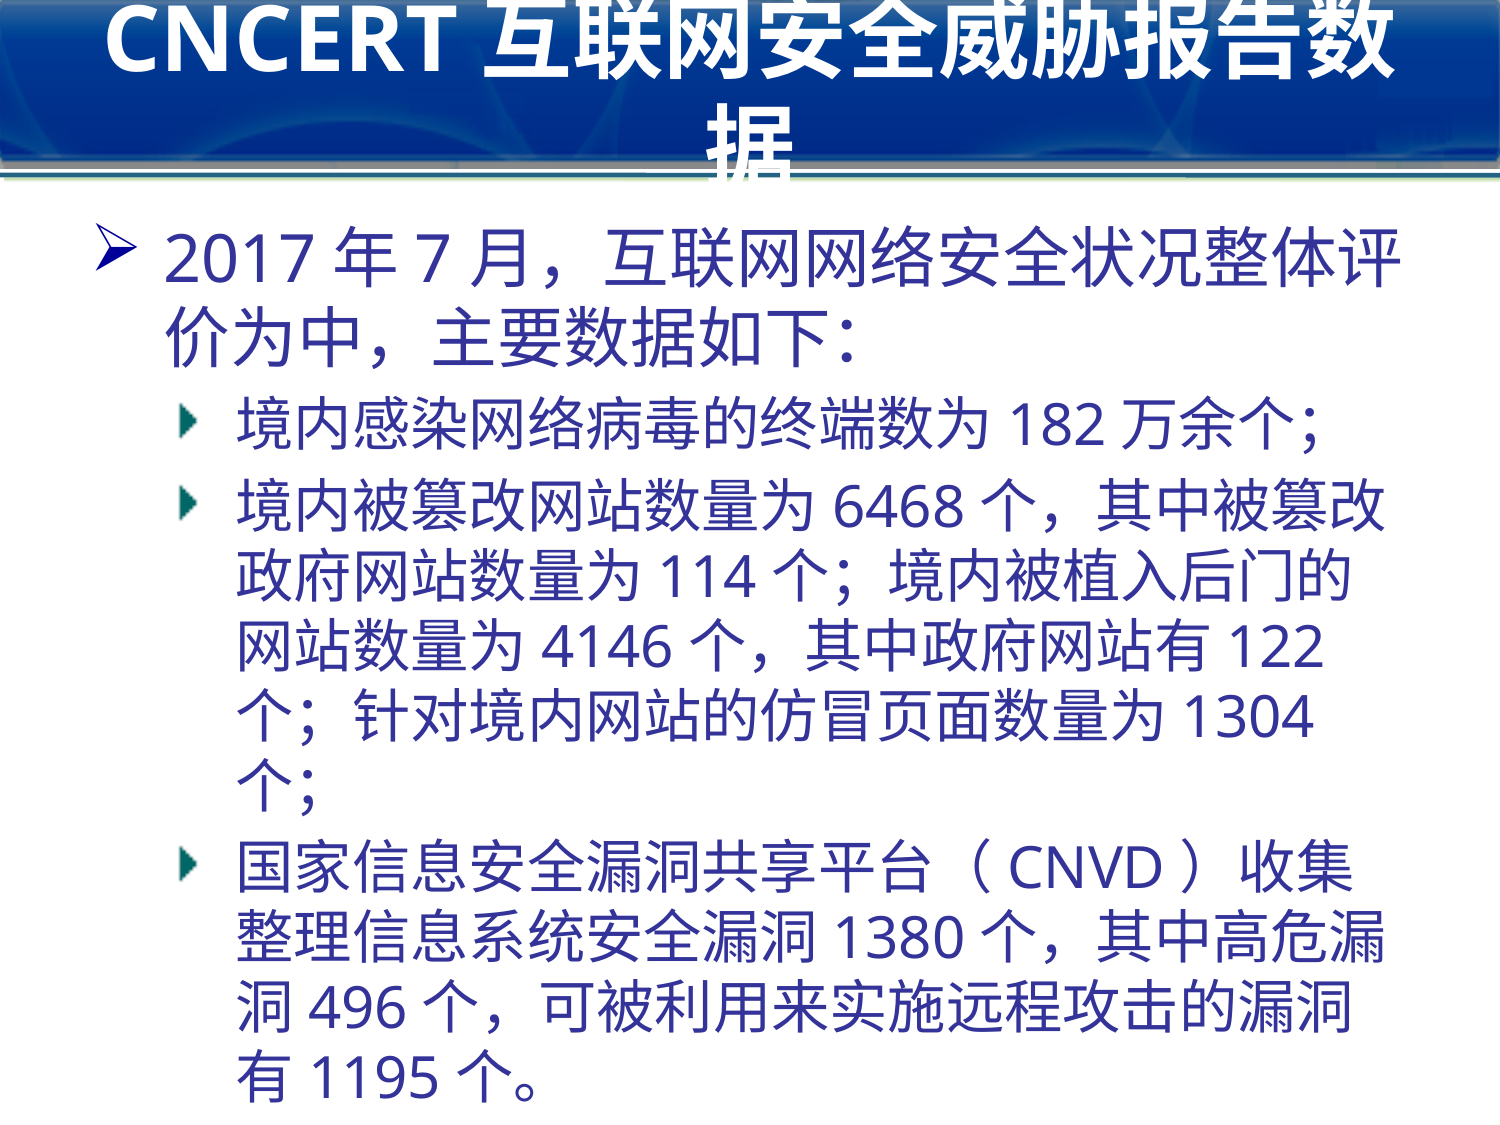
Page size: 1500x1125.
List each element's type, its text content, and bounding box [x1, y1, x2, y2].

list 2017年7月，互联网网络安全状况整体评价为中，主要数据如下： 境内感染网络病毒的终端数为182万余个； 境内被篡改网站数量为6468个，其中被篡改政府网站数量为114个；境内被植入后门的网站数量为4146个，其中政府网站有122个；针对境内网站的仿冒页面数量为1304个； 国家信息安全漏洞共享平台（CNVD）收集整理信息系统安全漏洞1380个，其中高危漏洞496个，可被利用来实施远程攻击的漏洞有1195个。 [75, 208, 1425, 1047]
picture [0, 178, 1500, 1125]
title CNCERT互联网安全威胁报告数据 [75, 0, 1425, 184]
